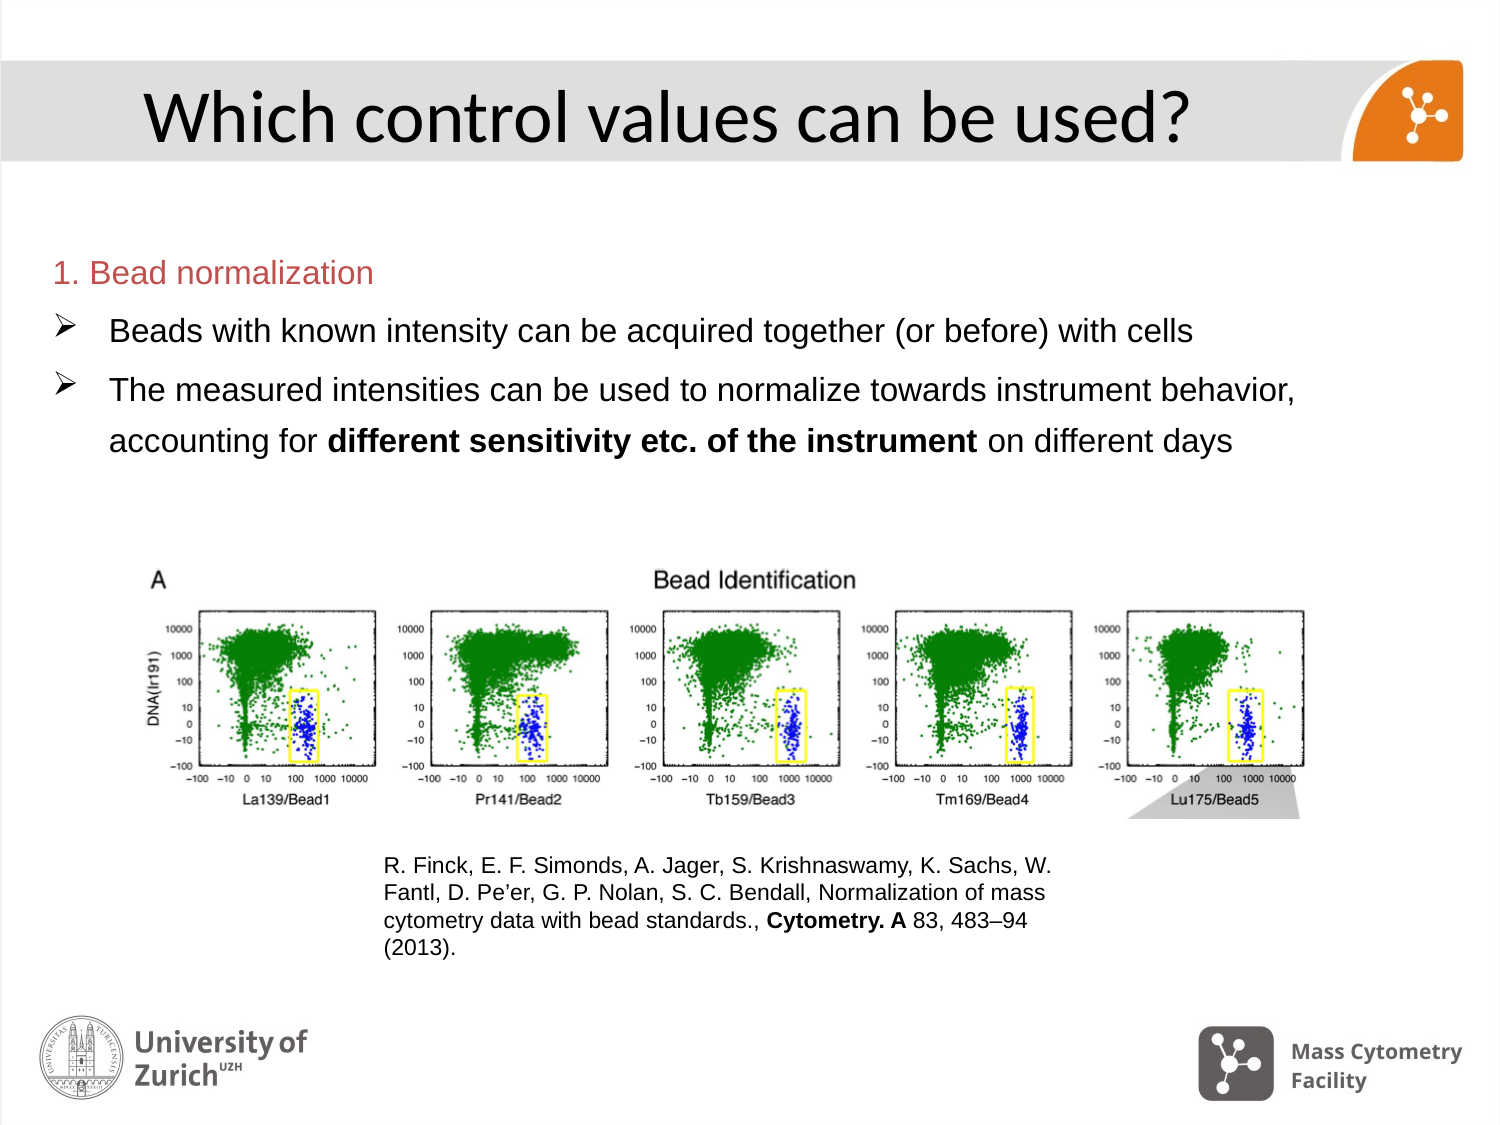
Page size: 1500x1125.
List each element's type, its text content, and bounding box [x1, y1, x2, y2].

list 1. Bead normalization Beads with known intensity can be acquired together (or before) with cells The measured intensities can be used to normalize towards instrument behavior, accounting for different sensitivity etc. of the instrument on different days [37, 243, 1463, 1005]
text_box R. Finck, E. F. Simonds, A. Jager, S. Krishnaswamy, K. Sachs, W. Fantl, D. Pe’er, G. P. Nolan, S. C. Bendall, Normalization of mass cytometry data with bead standards., Cytometry. A 83, 483–94 (2013). [368, 842, 1119, 968]
picture [0, 0, 1500, 1125]
title Which control values can be used? [37, 75, 1300, 150]
